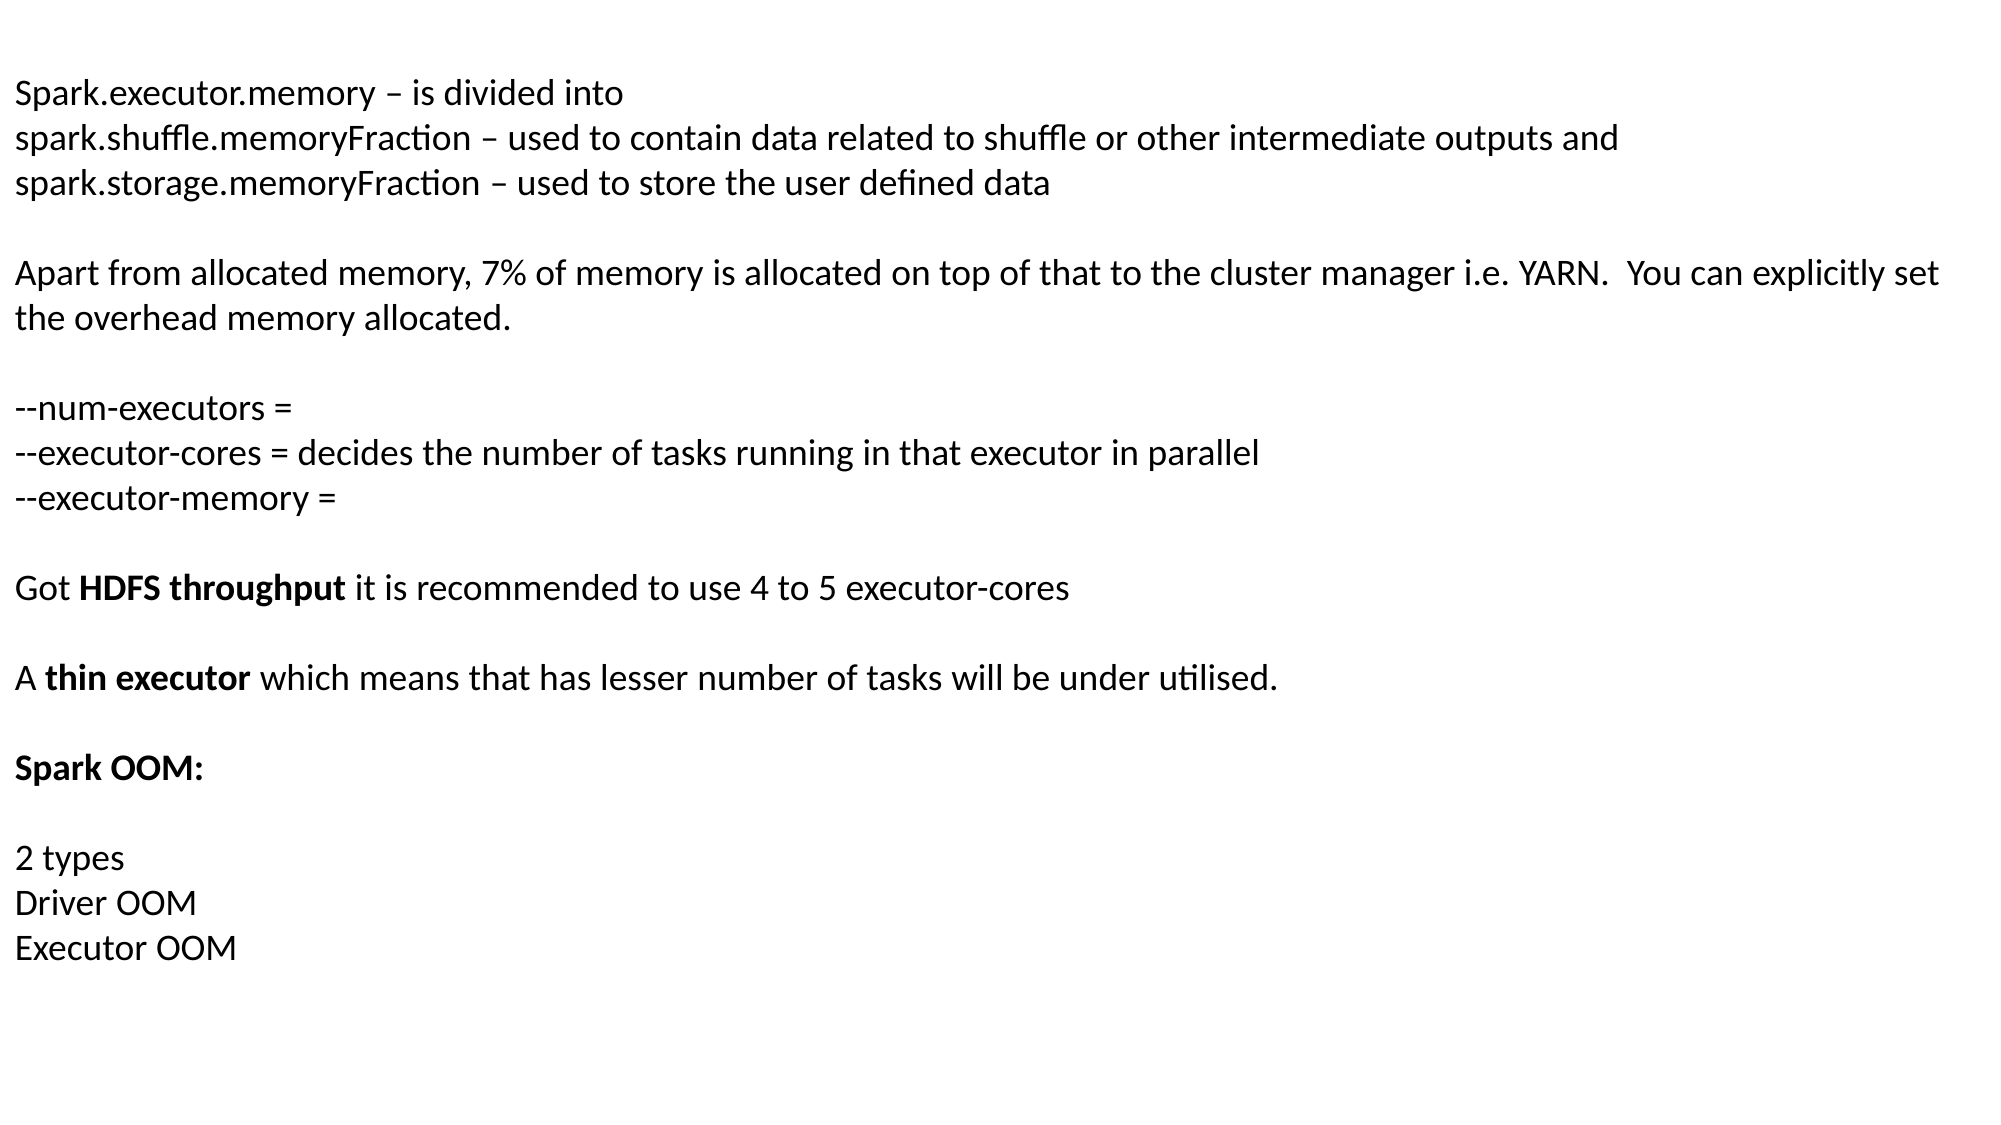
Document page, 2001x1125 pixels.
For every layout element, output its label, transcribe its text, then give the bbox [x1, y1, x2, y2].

text_box Spark.executor.memory – is divided into spark.shuffle.memoryFraction – used to contain data related to shuffle or other intermediate outputs and spark.storage.memoryFraction – used to store the user defined data Apart from allocated memory, 7% of memory is allocated on top of that to the cluster manager i.e. YARN. You can explicitly set the overhead memory allocated. --num-executors = --executor-cores = decides the number of tasks running in that executor in parallel --executor-memory = Got HDFS throughput it is recommended to use 4 to 5 executor-cores A thin executor which means that has lesser number of tasks will be under utilised. Spark OOM: 2 types Driver OOM Executor OOM [0, 60, 2000, 976]
